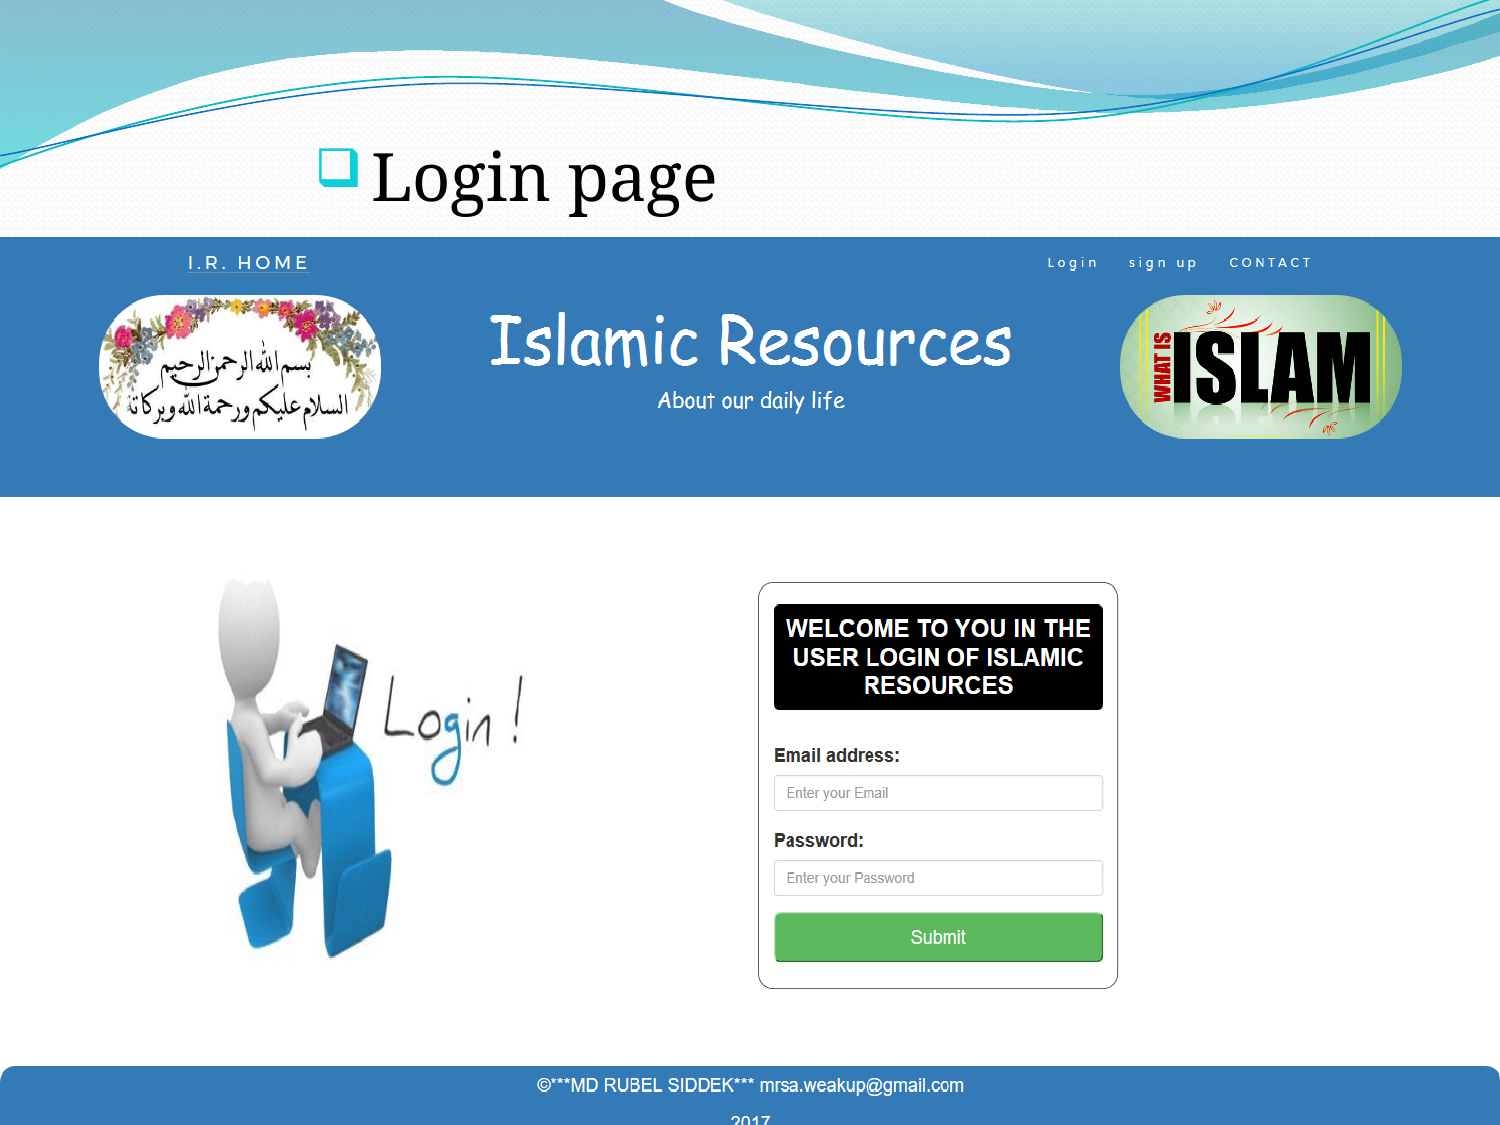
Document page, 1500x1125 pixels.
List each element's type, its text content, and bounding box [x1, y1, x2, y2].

picture [0, 237, 1500, 1125]
text_box Login page [300, 87, 1020, 223]
